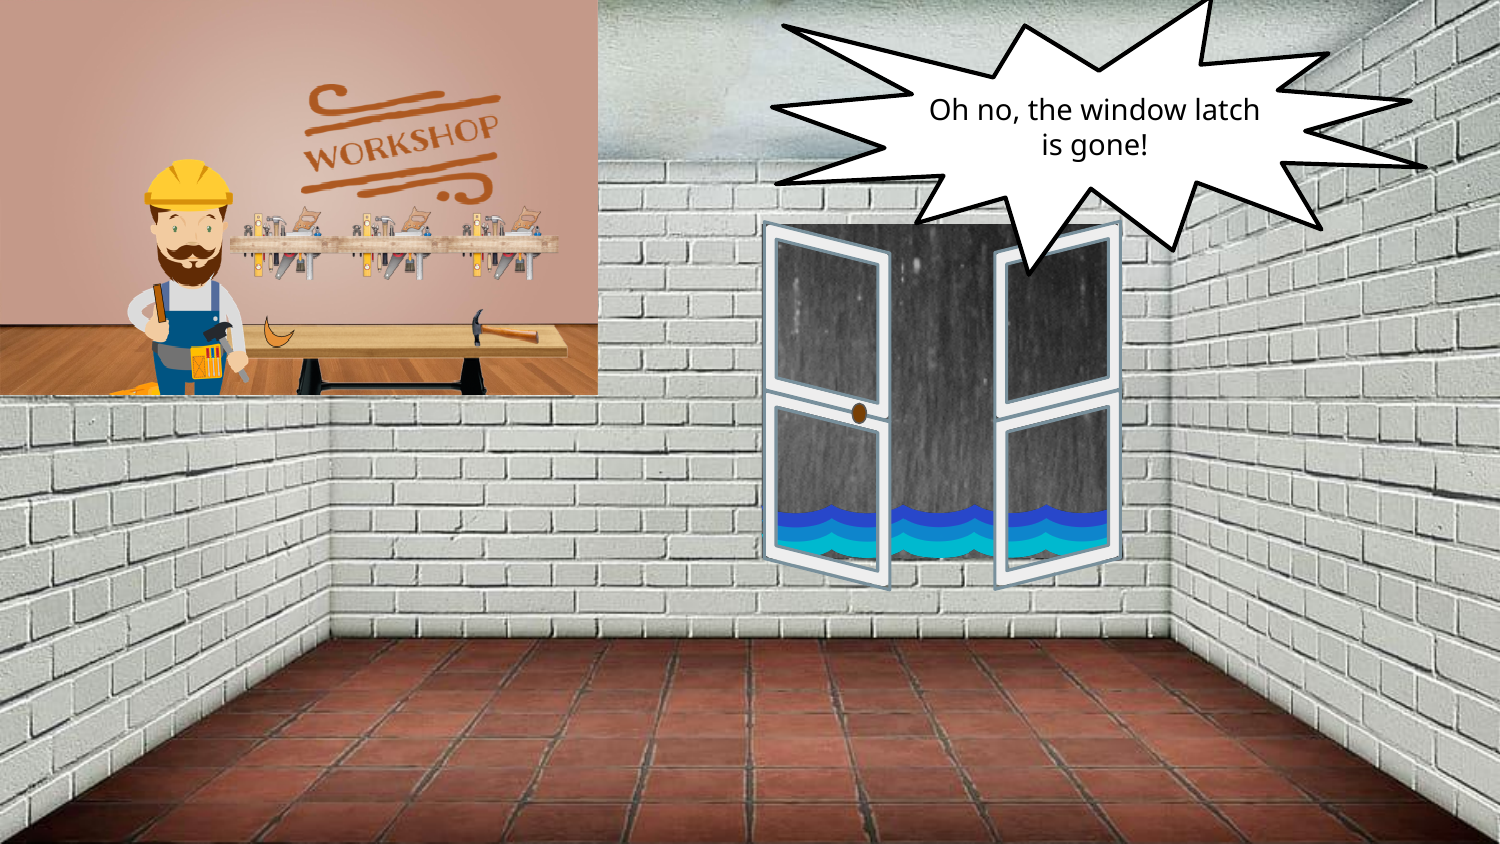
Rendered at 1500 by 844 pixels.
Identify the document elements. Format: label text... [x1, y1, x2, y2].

picture [0, 0, 1500, 844]
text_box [994, 221, 1121, 590]
text_box Oh no, the window latch is gone! [769, 0, 1429, 253]
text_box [764, 221, 891, 591]
